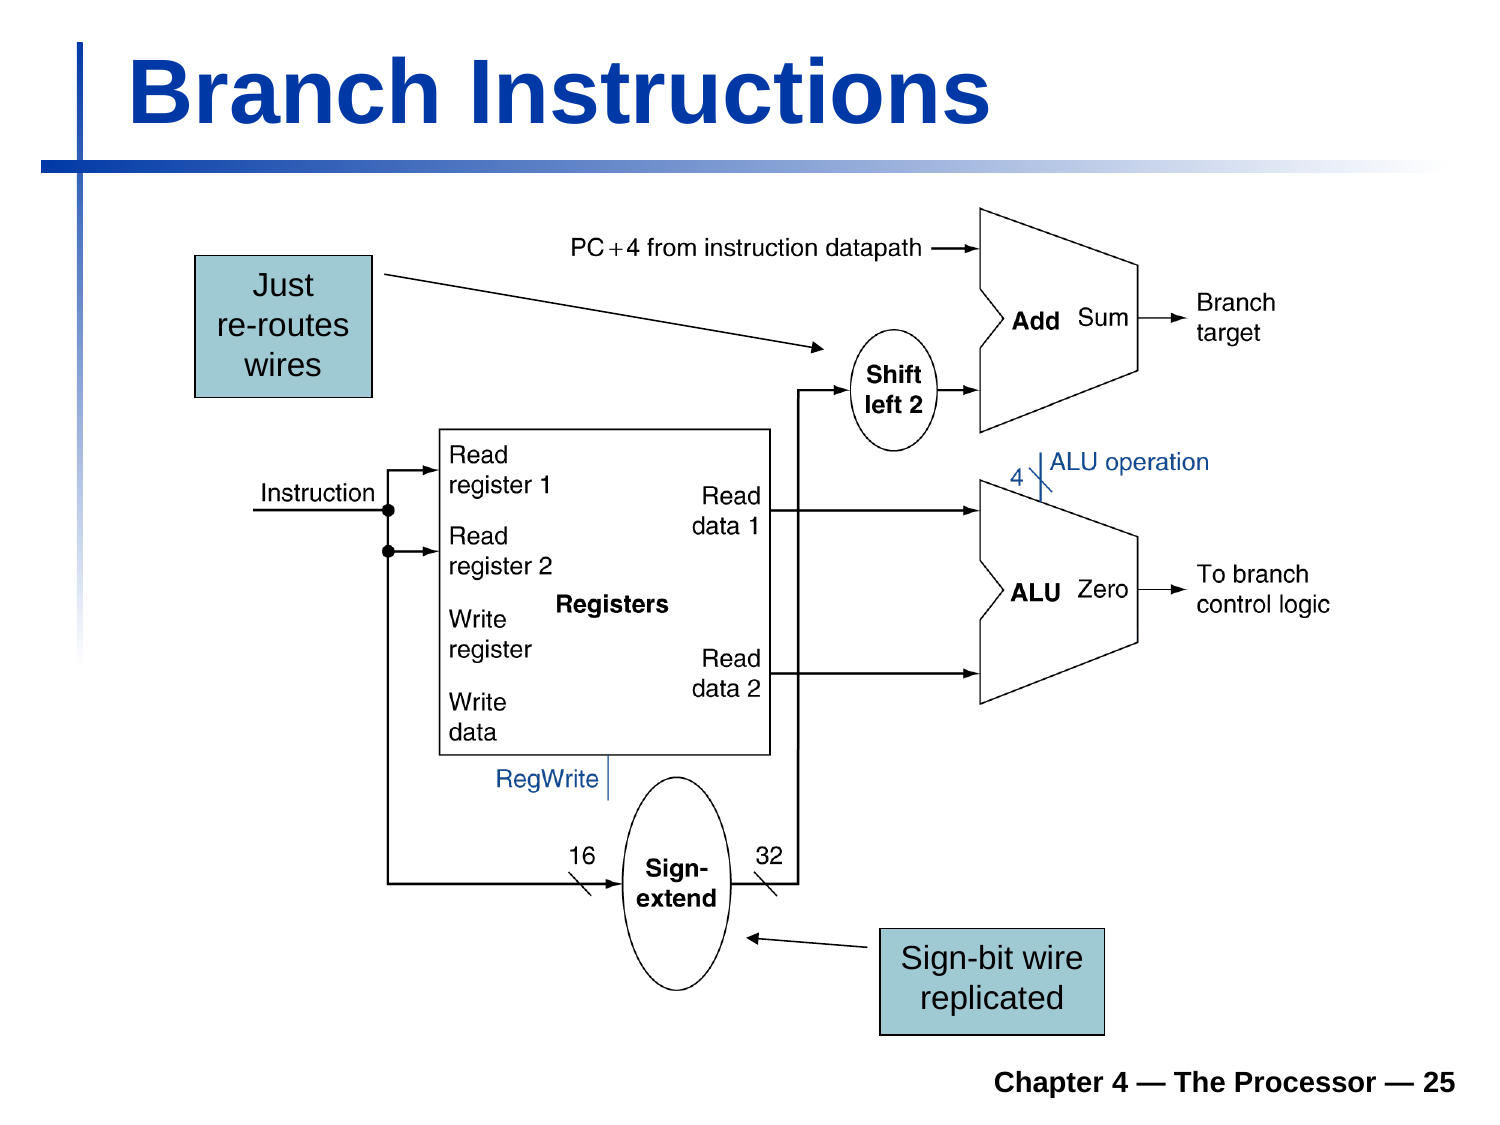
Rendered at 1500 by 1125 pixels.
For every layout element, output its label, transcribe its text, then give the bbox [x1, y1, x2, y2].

footer Chapter 4 — The Processor — 25 [277, 1046, 1471, 1106]
text_box Sign-bit wire replicated [879, 1000, 1105, 1035]
picture [253, 207, 1330, 992]
text_box Just re-routes wires [194, 255, 248, 398]
title Branch Instructions [112, 23, 1468, 149]
